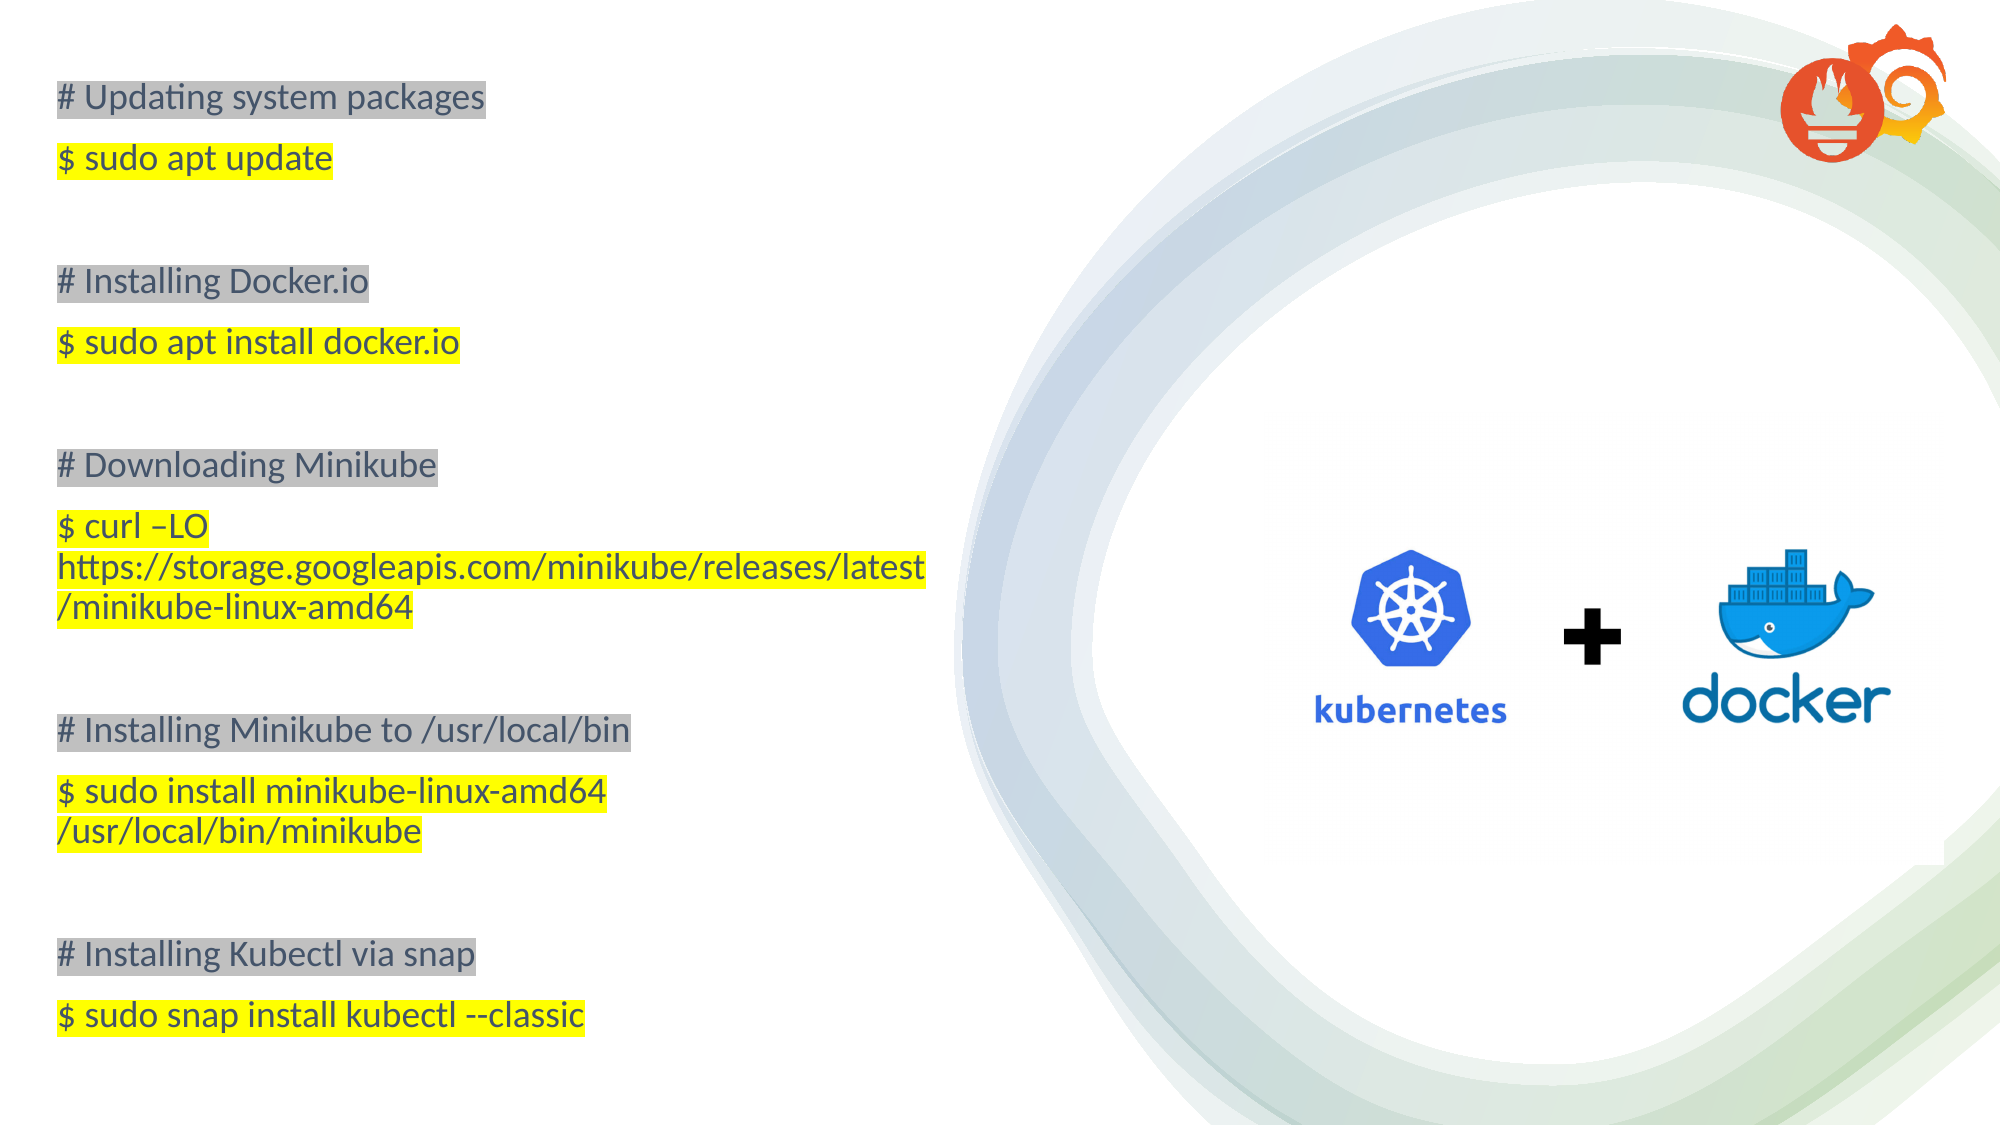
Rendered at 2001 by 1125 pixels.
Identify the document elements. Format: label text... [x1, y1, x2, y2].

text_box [954, 0, 2000, 1125]
list # Updating system packages $ sudo apt update # Installing Docker.io $ sudo apt install docker.io # Downloading Minikube $ curl –LO https://storage.googleapis.com/minikube/releases/latest/minikube-linux-amd64 # Installing Minikube to /usr/local/bin $ sudo install minikube-linux-amd64 /usr/local/bin/minikube # Installing Kubectl via snap $ sudo snap install kubectl --classic [41, 69, 954, 1055]
picture [1726, 23, 2000, 164]
picture [1264, 412, 1944, 865]
text_box [0, 0, 954, 1125]
